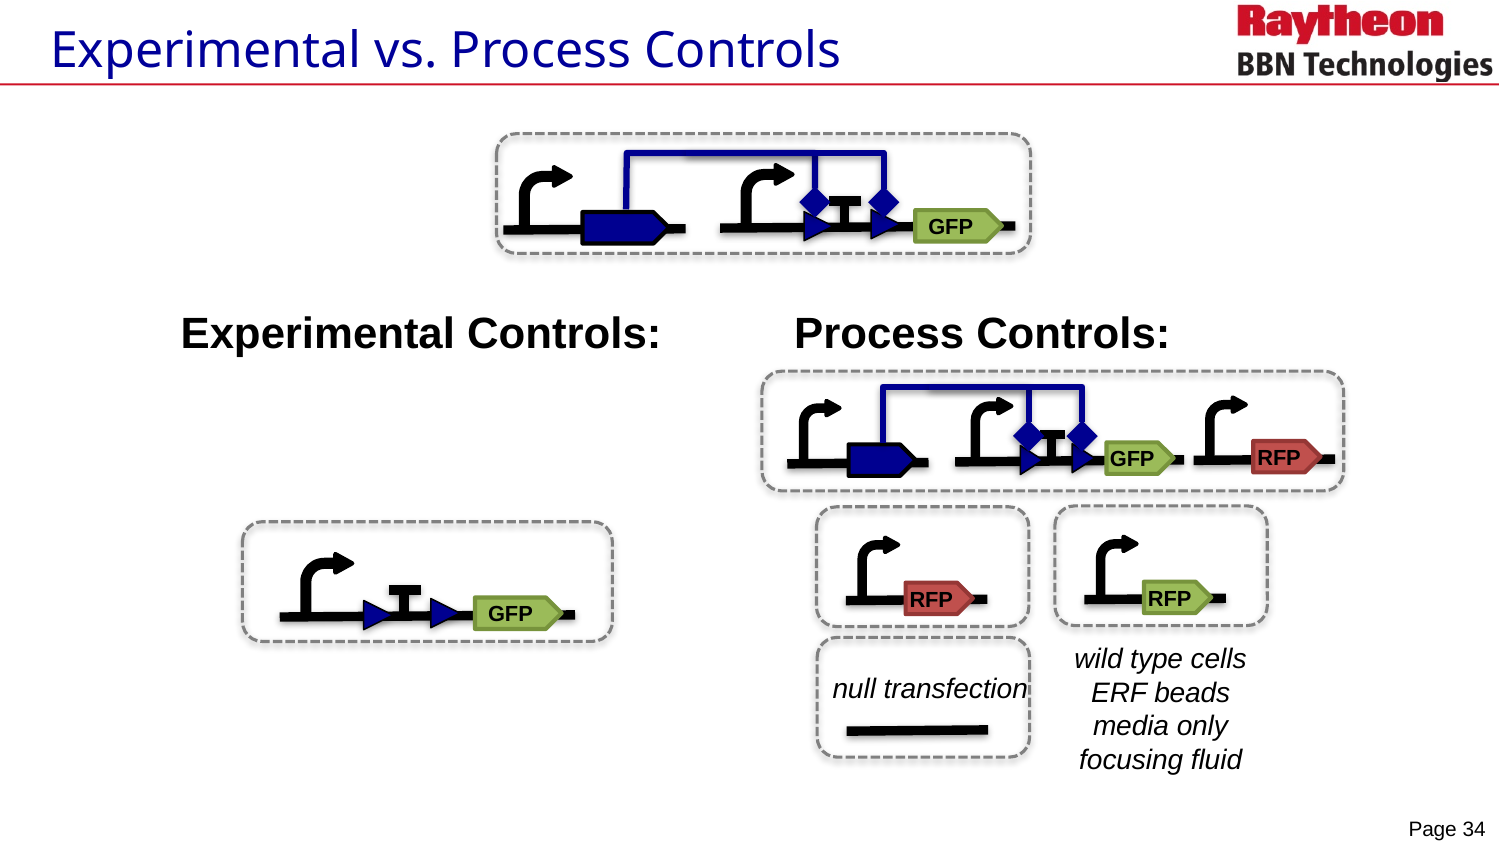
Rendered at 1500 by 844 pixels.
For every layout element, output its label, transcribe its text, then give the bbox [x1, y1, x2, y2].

title Experimental vs. Process Controls [50, 12, 1203, 85]
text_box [761, 370, 1344, 785]
picture [1233, 1, 1495, 82]
list Process Controls: [794, 304, 1329, 368]
text_box [495, 132, 1032, 255]
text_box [242, 521, 613, 642]
list Experimental Controls: [180, 304, 697, 396]
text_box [503, 152, 1016, 244]
